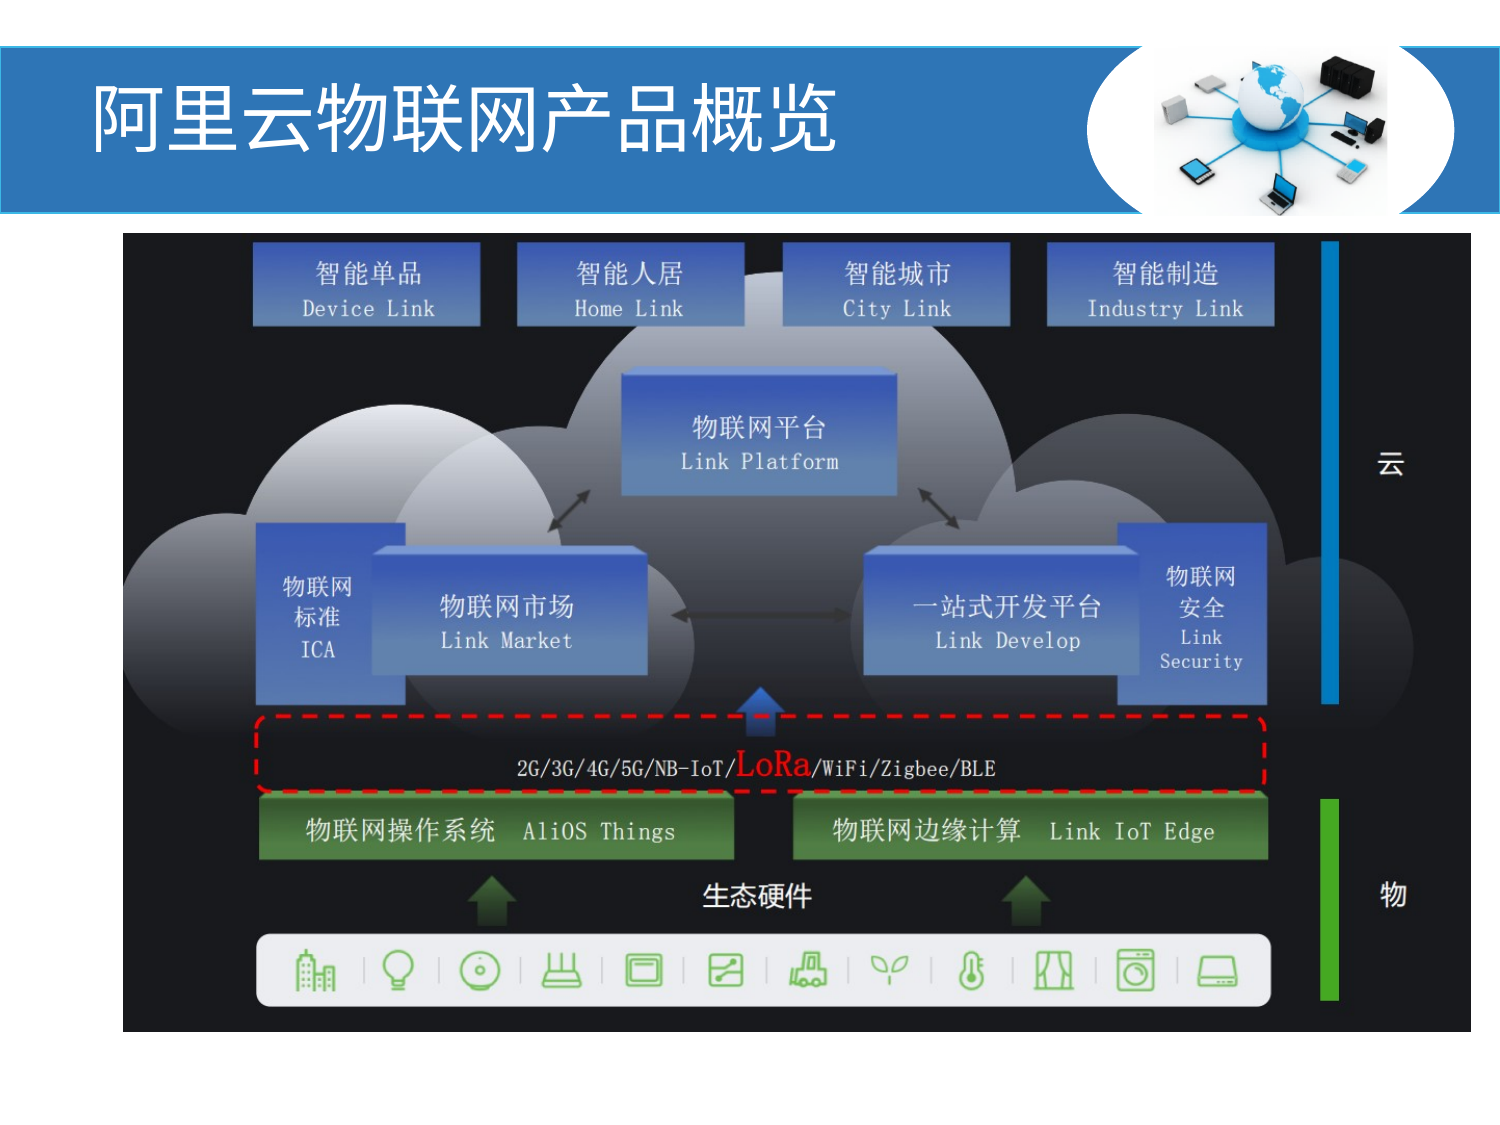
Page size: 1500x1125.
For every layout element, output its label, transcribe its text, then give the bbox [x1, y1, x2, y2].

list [123, 233, 1471, 1032]
title 阿里云物联网产品概览 [75, 28, 1425, 216]
